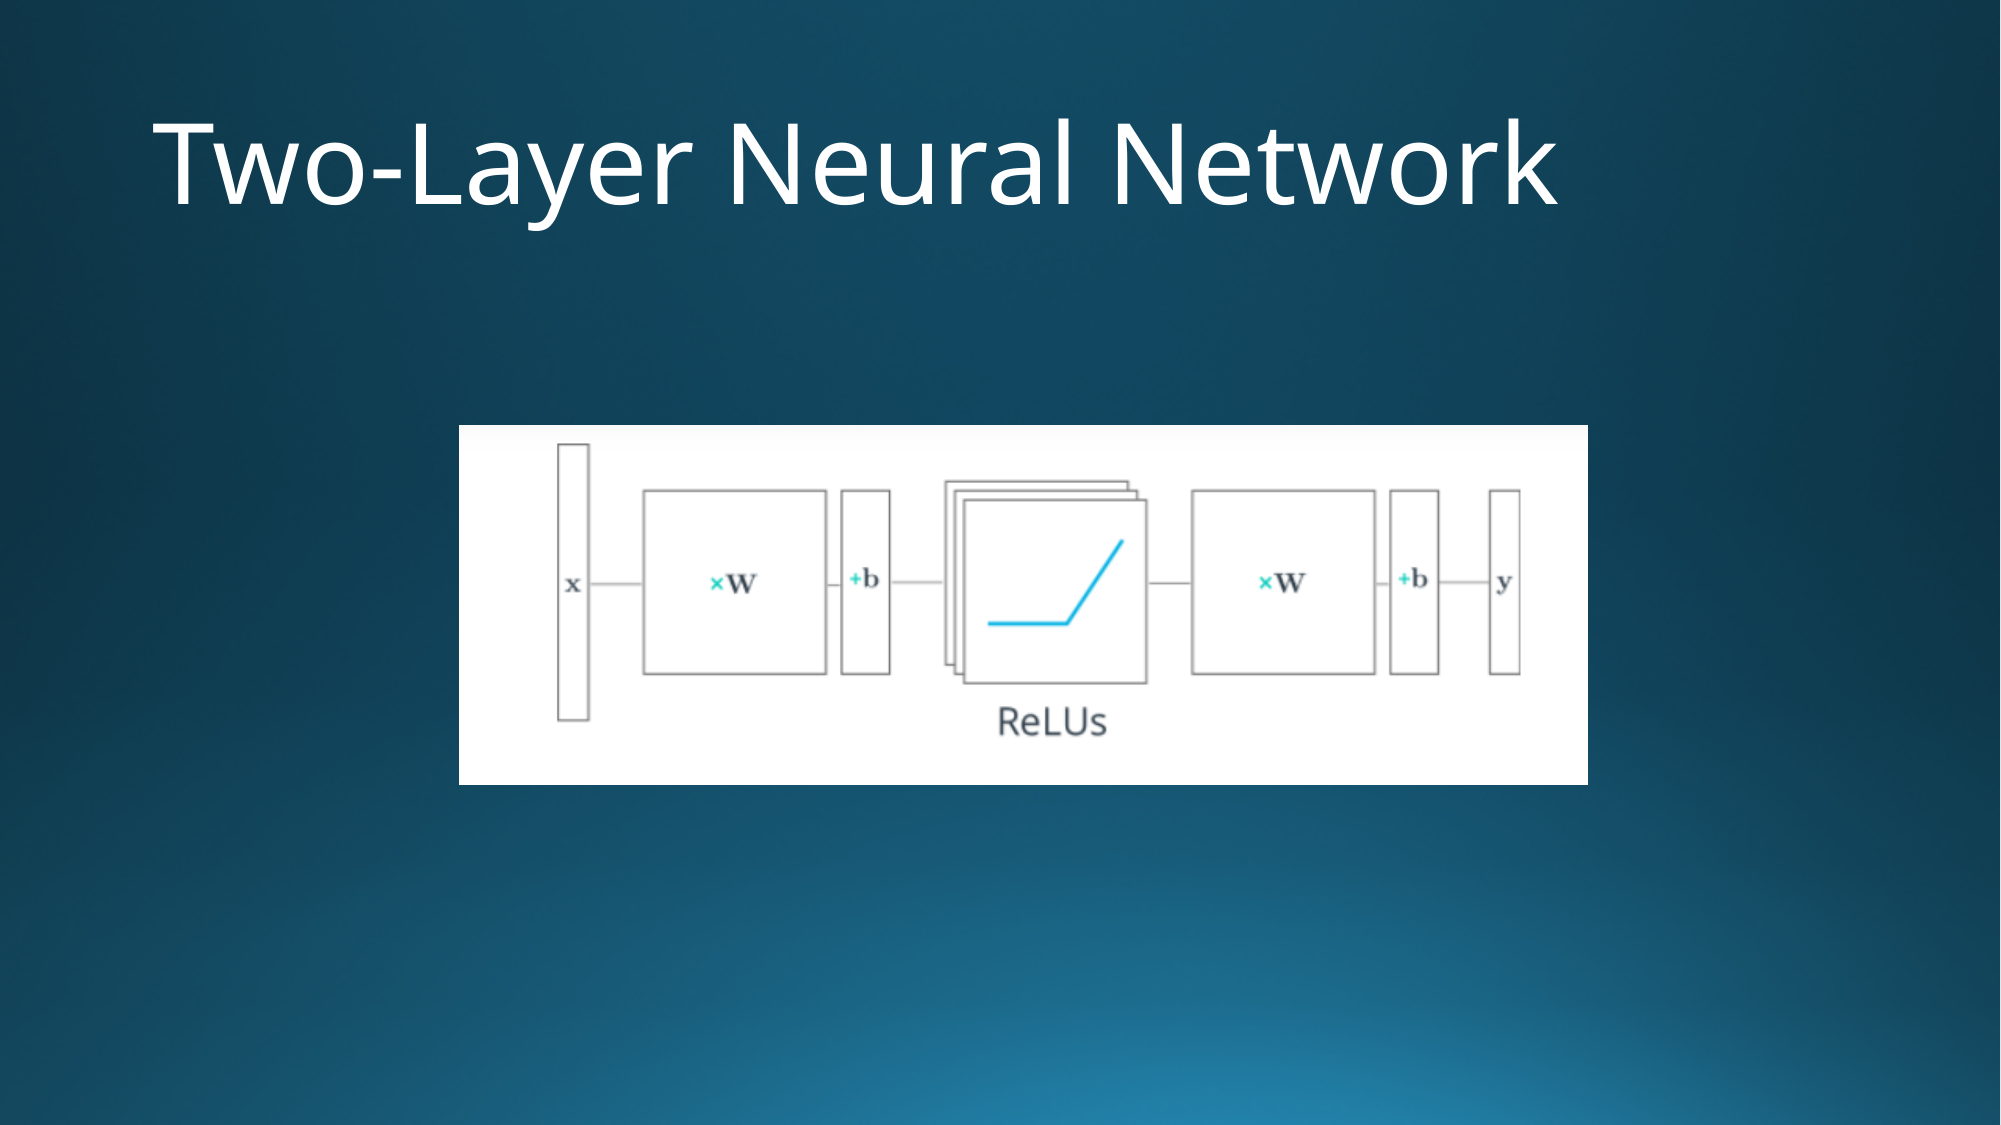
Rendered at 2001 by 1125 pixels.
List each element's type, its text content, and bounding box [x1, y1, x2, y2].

picture [0, 0, 2001, 1125]
title Two-Layer Neural Network [137, 59, 1863, 278]
